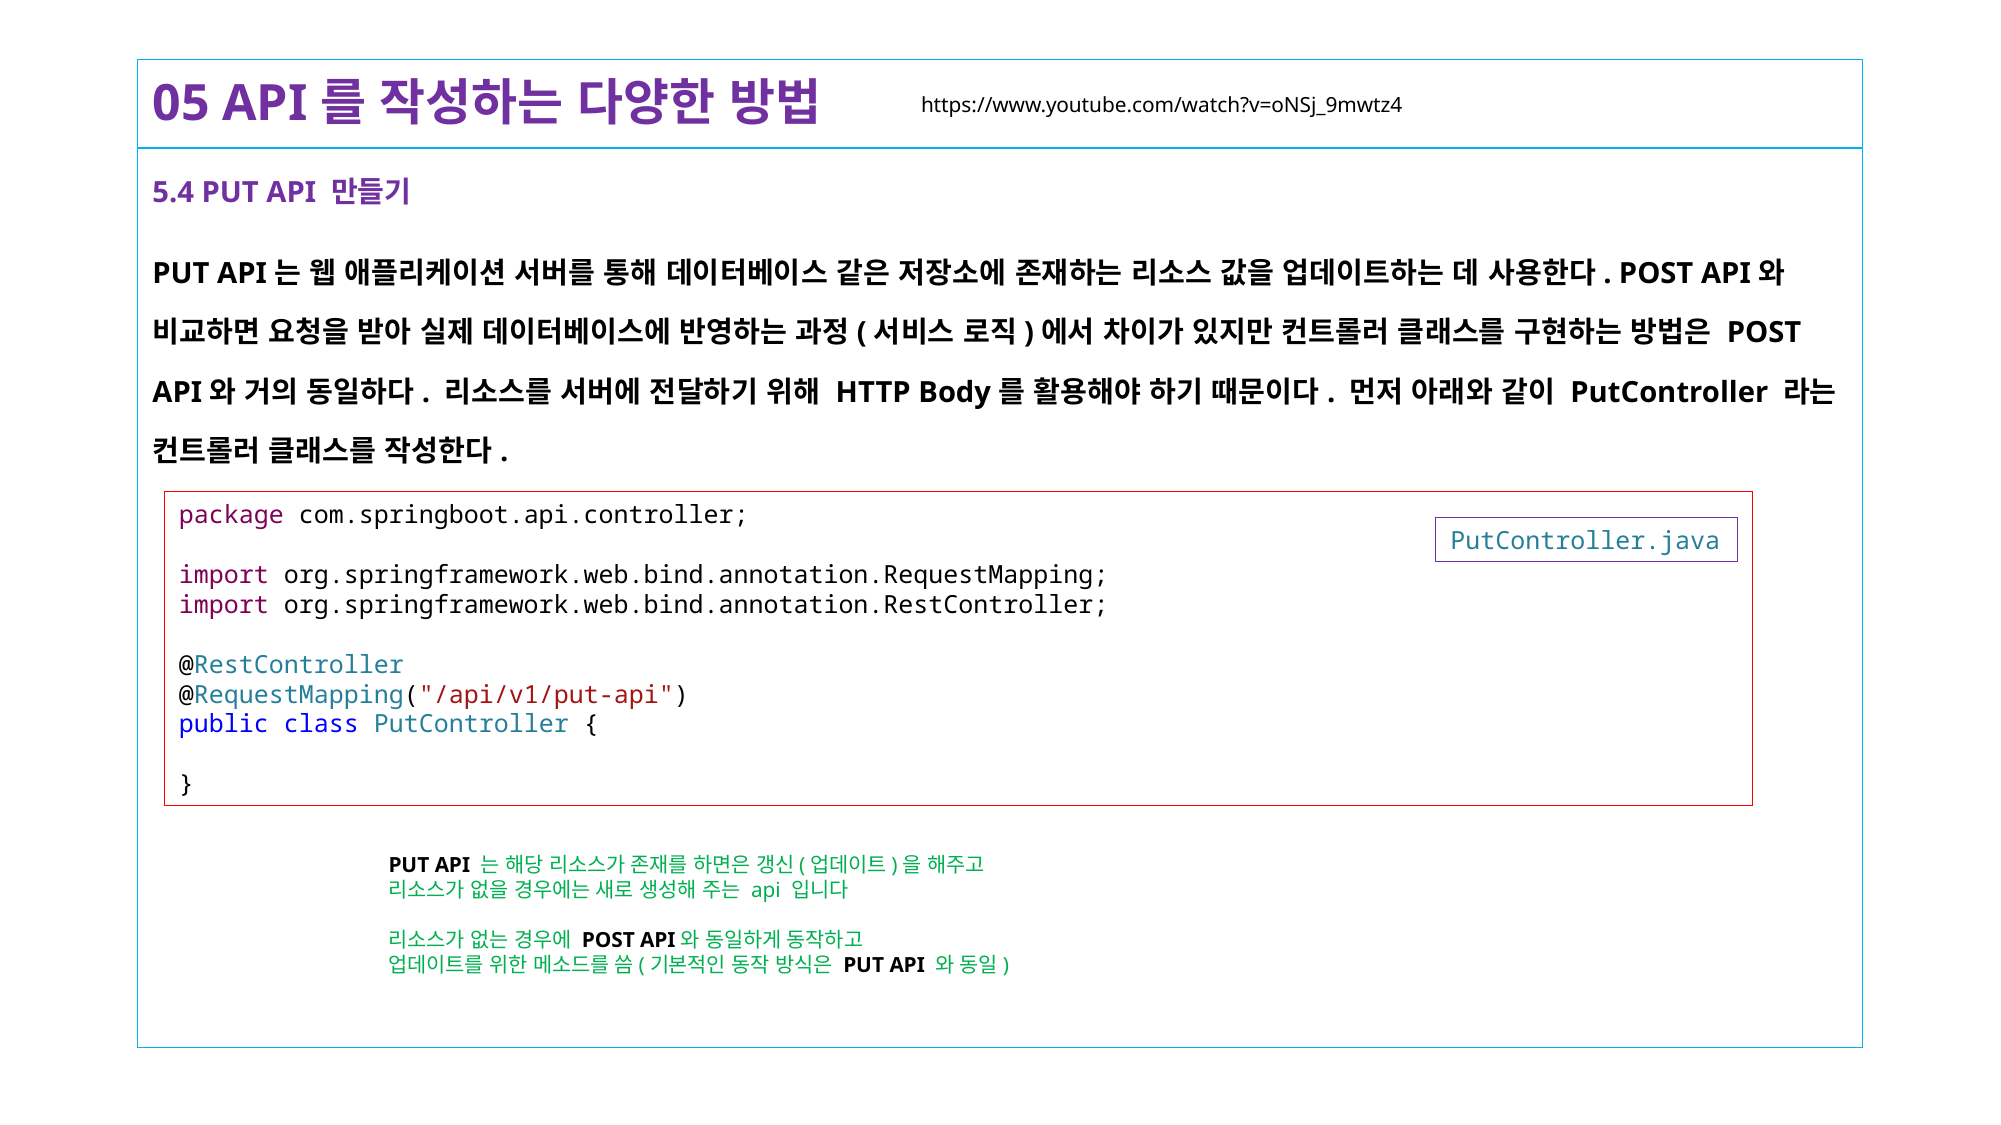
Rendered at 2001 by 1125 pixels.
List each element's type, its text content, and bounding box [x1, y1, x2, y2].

text_box https://www.youtube.com/watch?v=oNSj_9mwtz4 [906, 83, 1417, 124]
text_box PutController.java [1435, 517, 1738, 562]
title 05 API를 작성하는 다양한 방법 [137, 59, 1863, 148]
text_box package com.springboot.api.controller; import org.springframework.web.bind.annotation.RequestMapping; import org.springframework.web.bind.annotation.RestController; @RestController @RequestMapping("/api/v1/put-api") public class PutController { } [164, 491, 1753, 806]
list 5.4 PUT API 만들기 PUT API는 웹 애플리케이션 서버를 통해 데이터베이스 같은 저장소에 존재하는 리소스 값을 업데이트하는 데 사용한다. POST API와 비교하면 요청을 받아 실제 데이터베이스에 반영하는 과정(서비스 로직)에서 차이가 있지만 컨트롤러 클래스를 구현하는 방법은 POST API와 거의 동일하다. 리소스를 서버에 전달하기 위해 HTTP Body를 활용해야 하기 때문이다. 먼저 아래와 같이 PutController 라는 컨트롤러 클래스를 작성한다. [137, 148, 1863, 1048]
text_box PUT API 는 해당 리소스가 존재를 하면은 갱신(업데이트)을 해주고 리소스가 없을 경우에는 새로 생성해 주는 api 입니다 리소스가 없는 경우에 POST API와 동일하게 동작하고 업데이트를 위한 메소드를 씀(기본적인 동작 방식은 PUT API 와 동일) [373, 819, 1025, 984]
